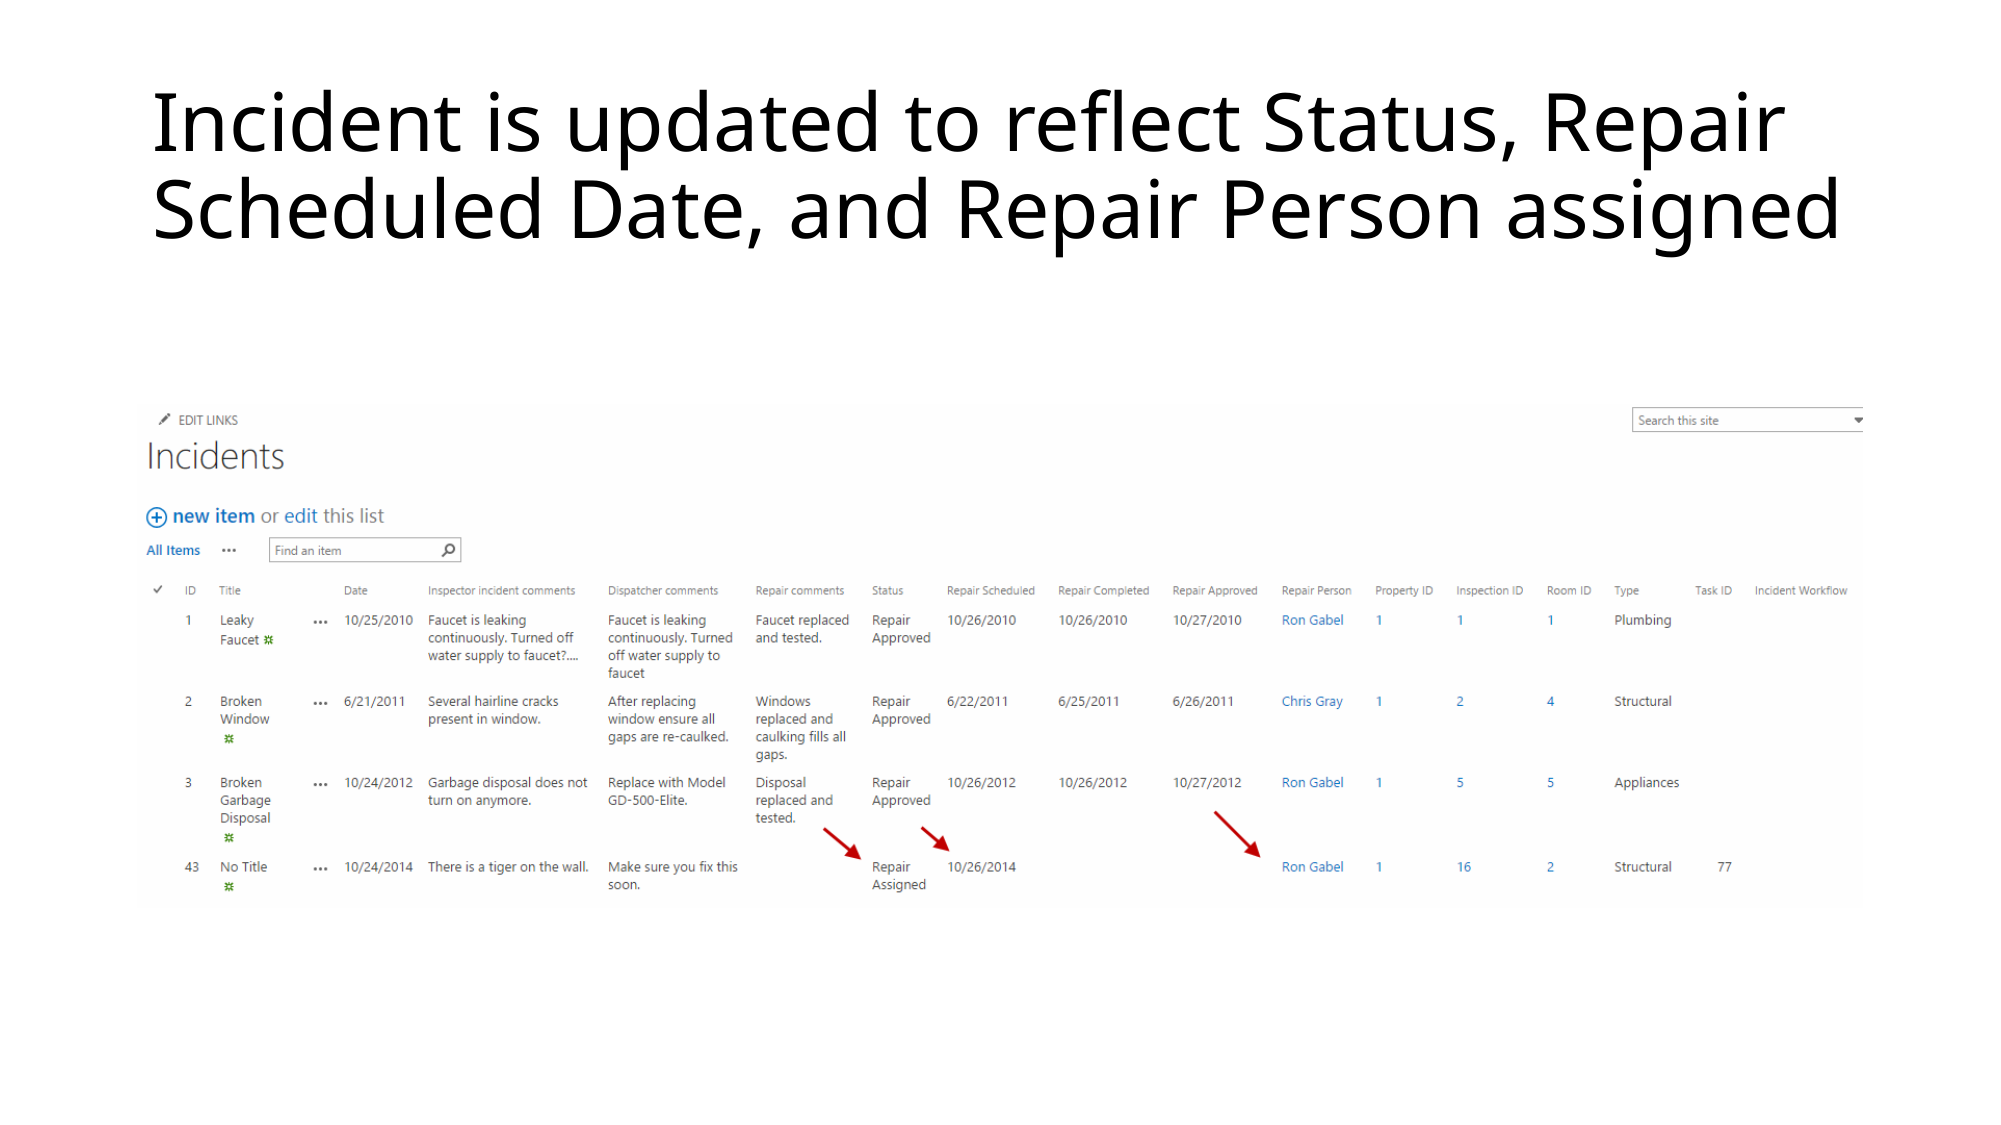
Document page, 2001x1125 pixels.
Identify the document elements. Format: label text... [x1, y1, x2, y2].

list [137, 404, 1863, 908]
title Incident is updated to reflect Status, Repair Scheduled Date, and Repair Person assigned [137, 59, 1863, 278]
